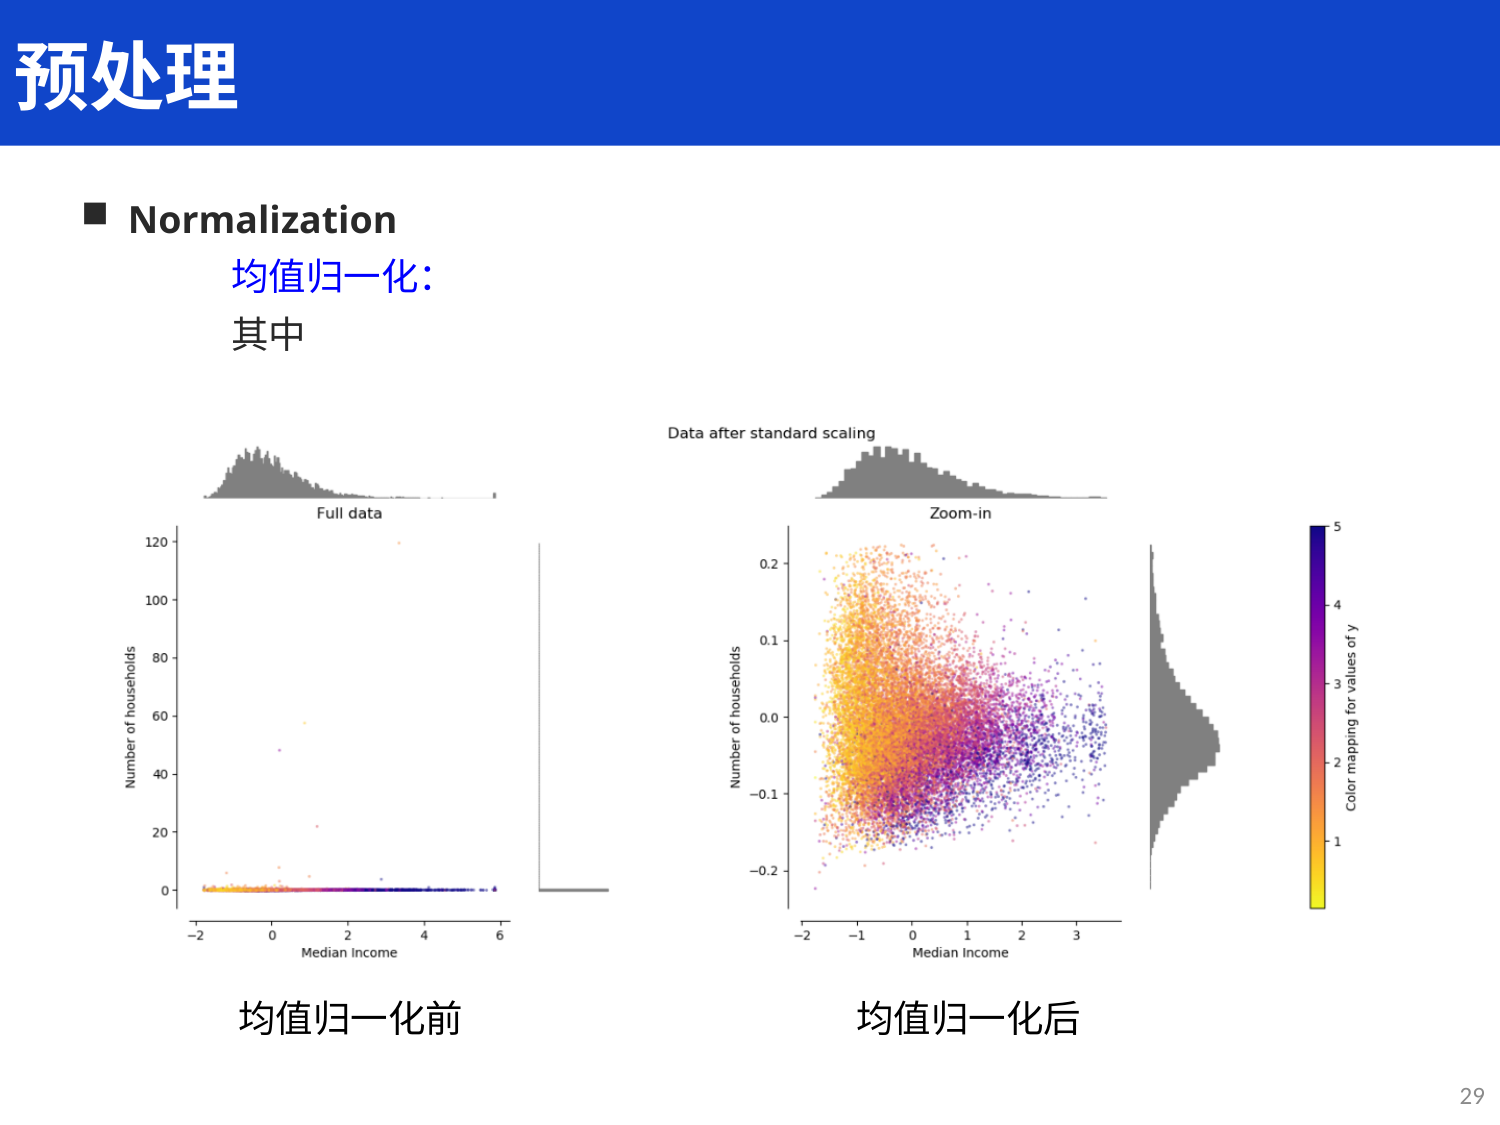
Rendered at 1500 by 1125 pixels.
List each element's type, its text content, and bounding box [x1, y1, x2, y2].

picture [97, 405, 1373, 972]
text_box 均值归一化前 [223, 988, 479, 1048]
text_box 均值归一化后 [841, 988, 1500, 1048]
text_box 29 [1162, 1065, 1500, 1125]
text_box 预处理 [0, 0, 1500, 146]
